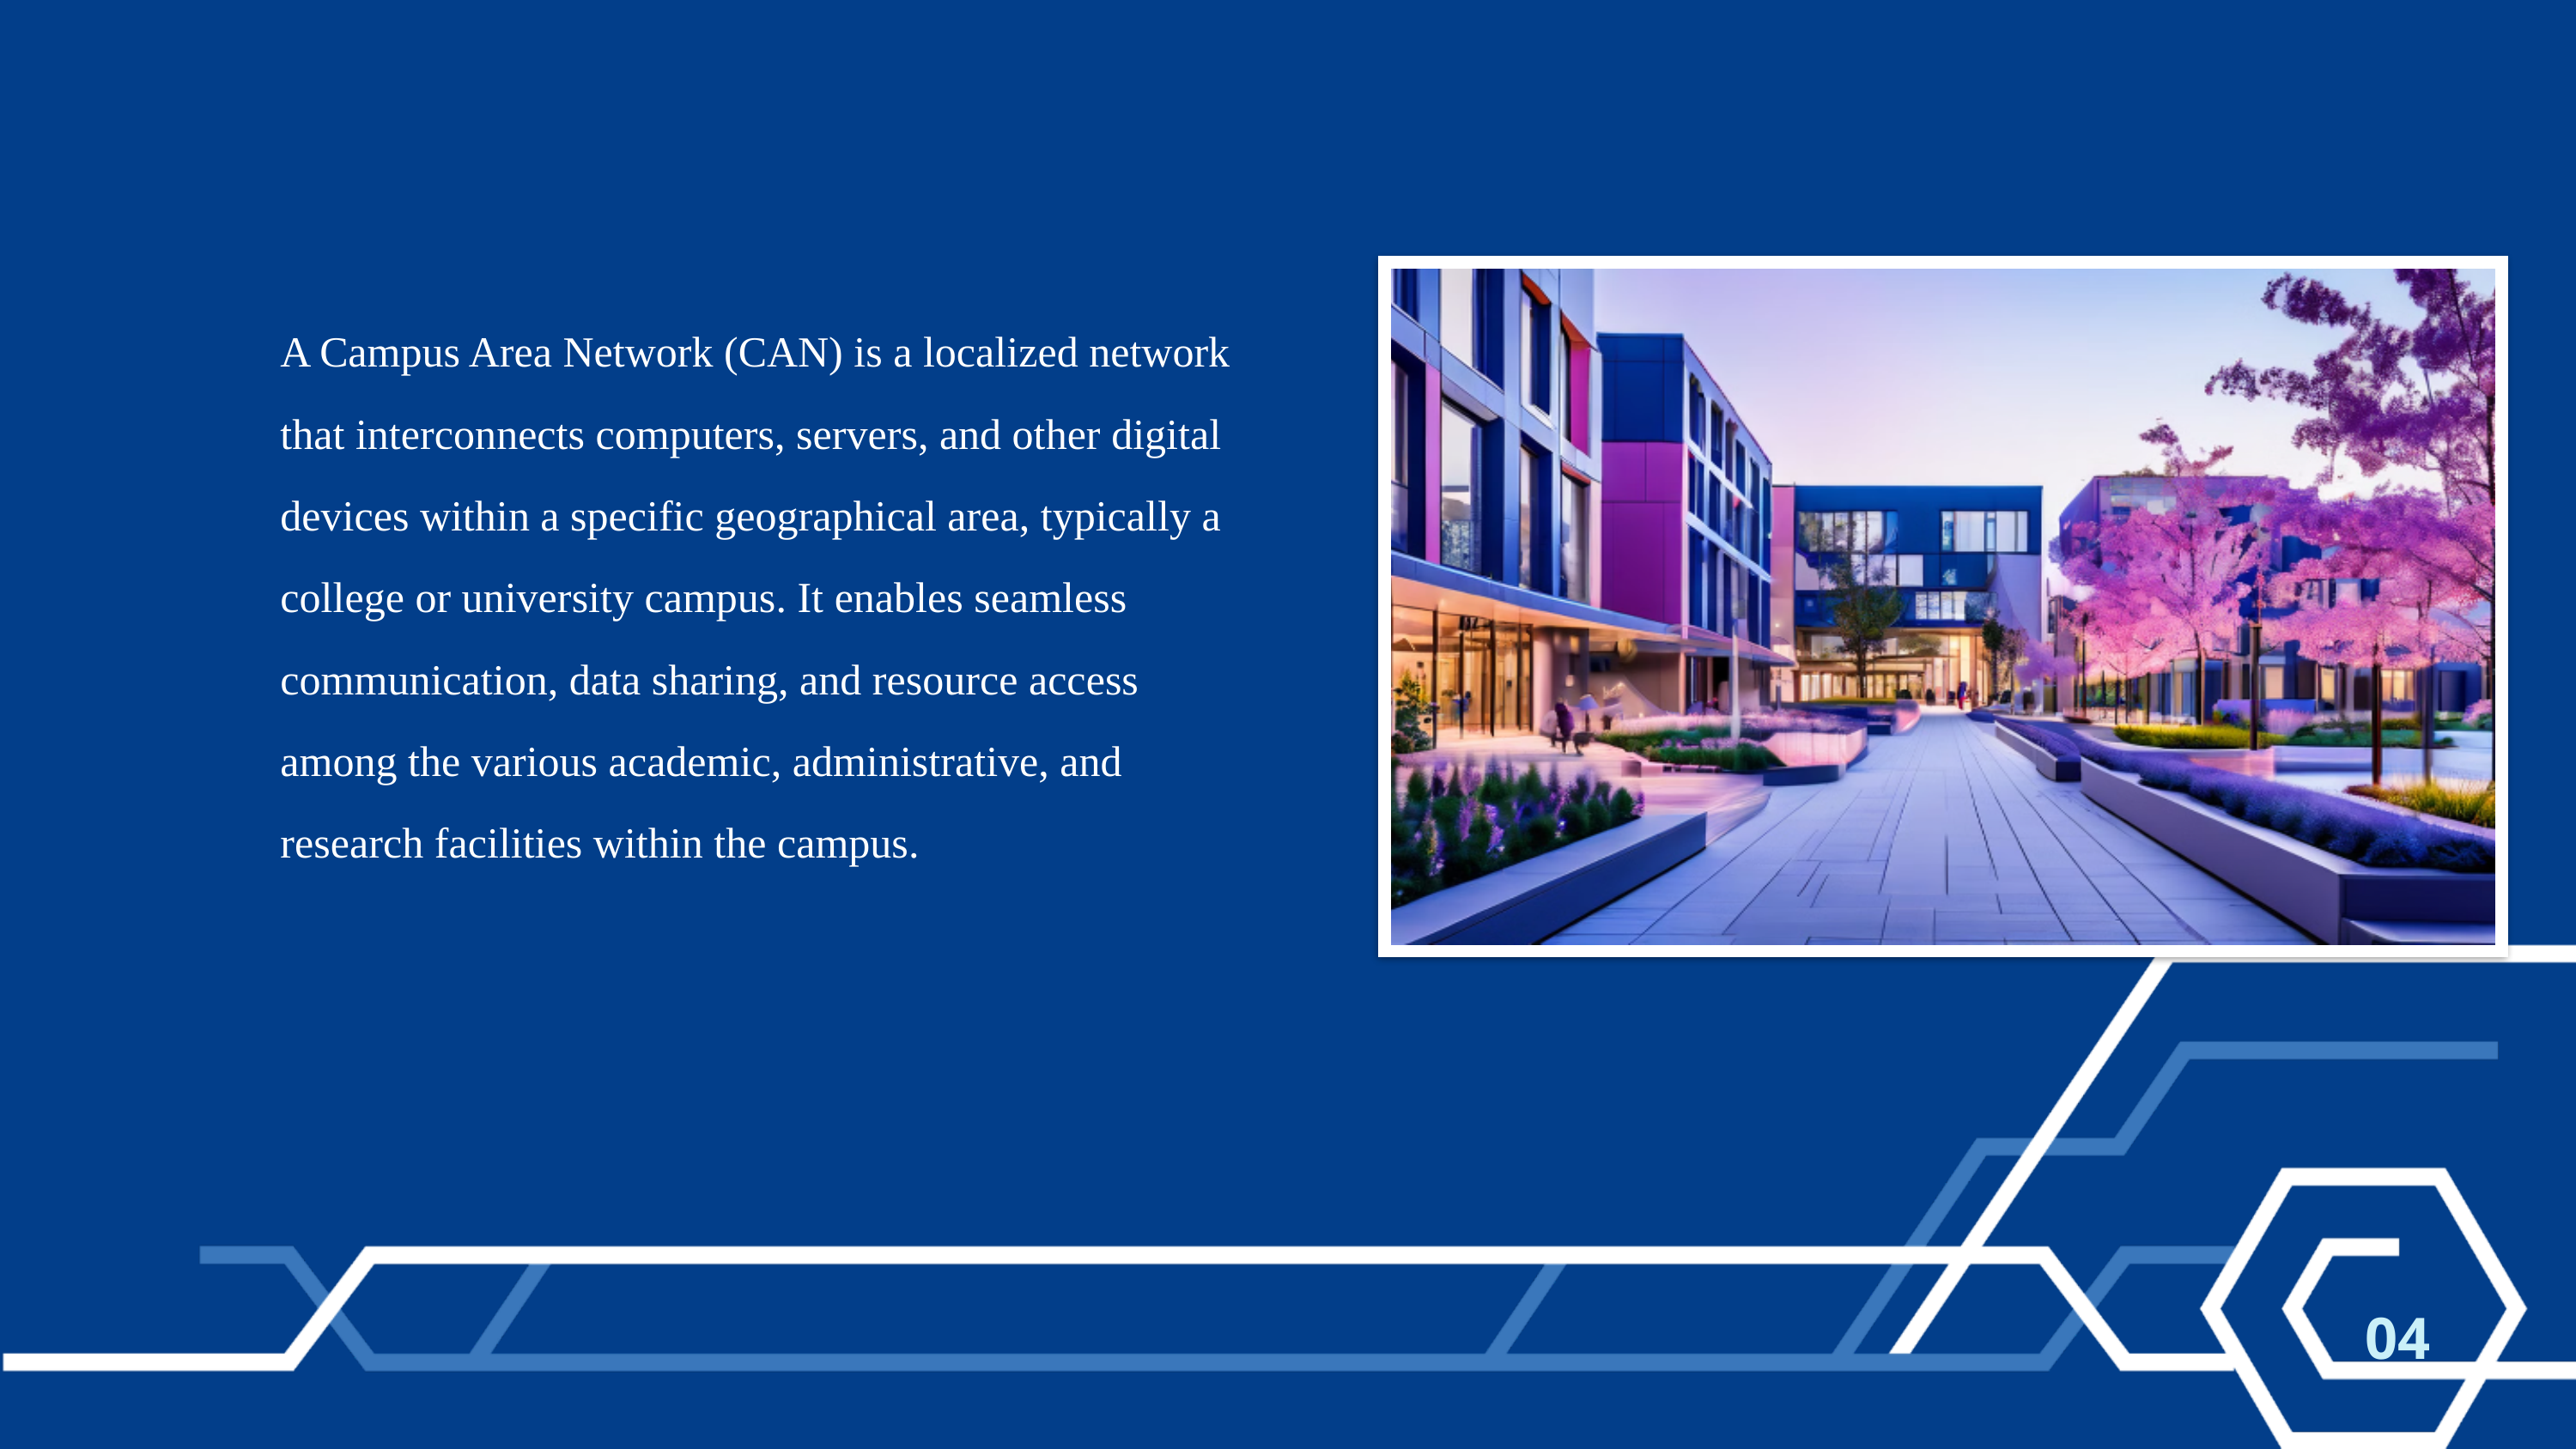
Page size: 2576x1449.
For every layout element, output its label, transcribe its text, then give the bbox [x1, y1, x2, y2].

picture [0, 268, 2576, 1449]
text_box A Campus Area Network (CAN) is a localized network that interconnects computers, servers, and other digital devices within a specific geographical area, typically a college or university campus. It enables seamless communication, data sharing, and resource access among the various academic, administrative, and research facilities within the campus. [267, 288, 1261, 874]
